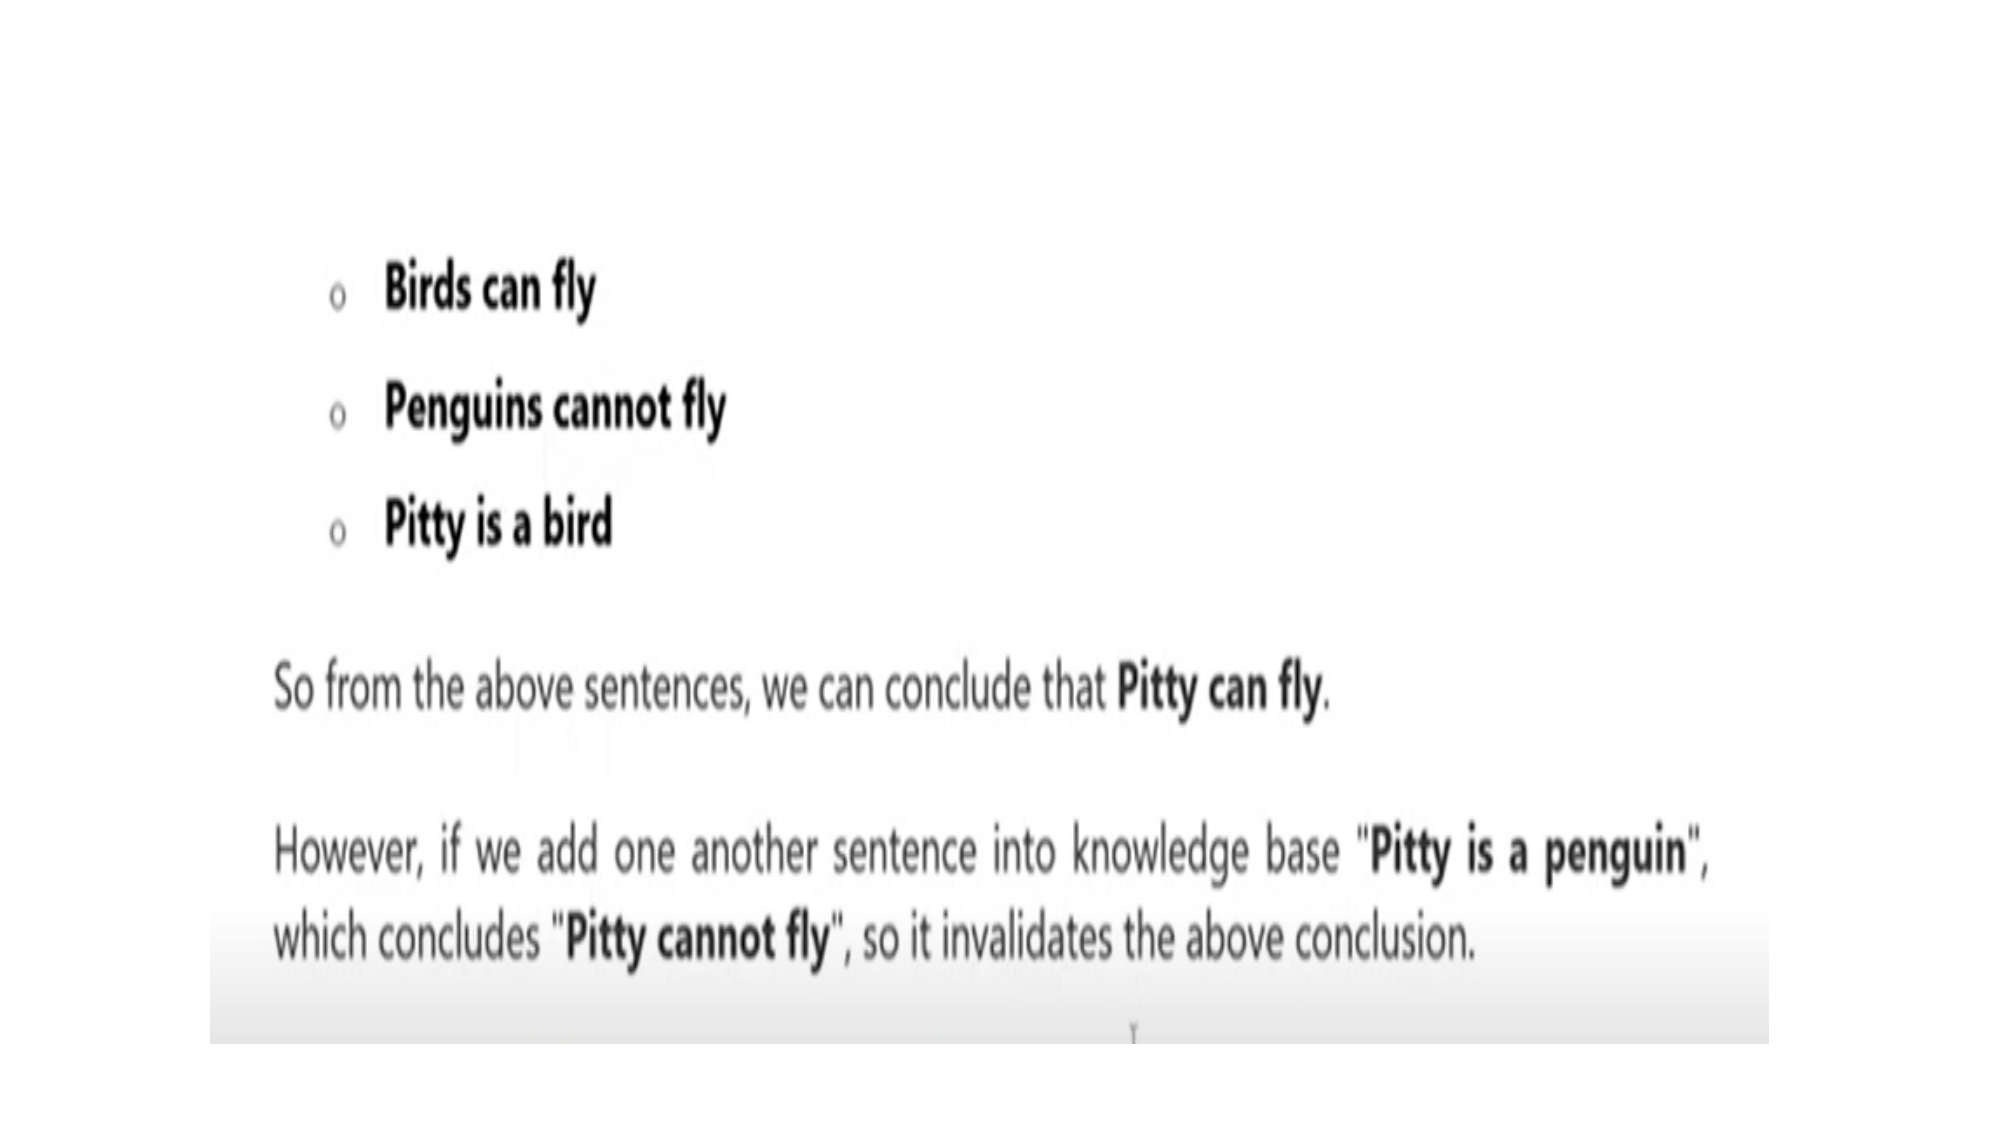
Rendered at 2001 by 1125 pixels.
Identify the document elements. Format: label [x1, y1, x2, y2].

picture [209, 140, 1769, 1044]
